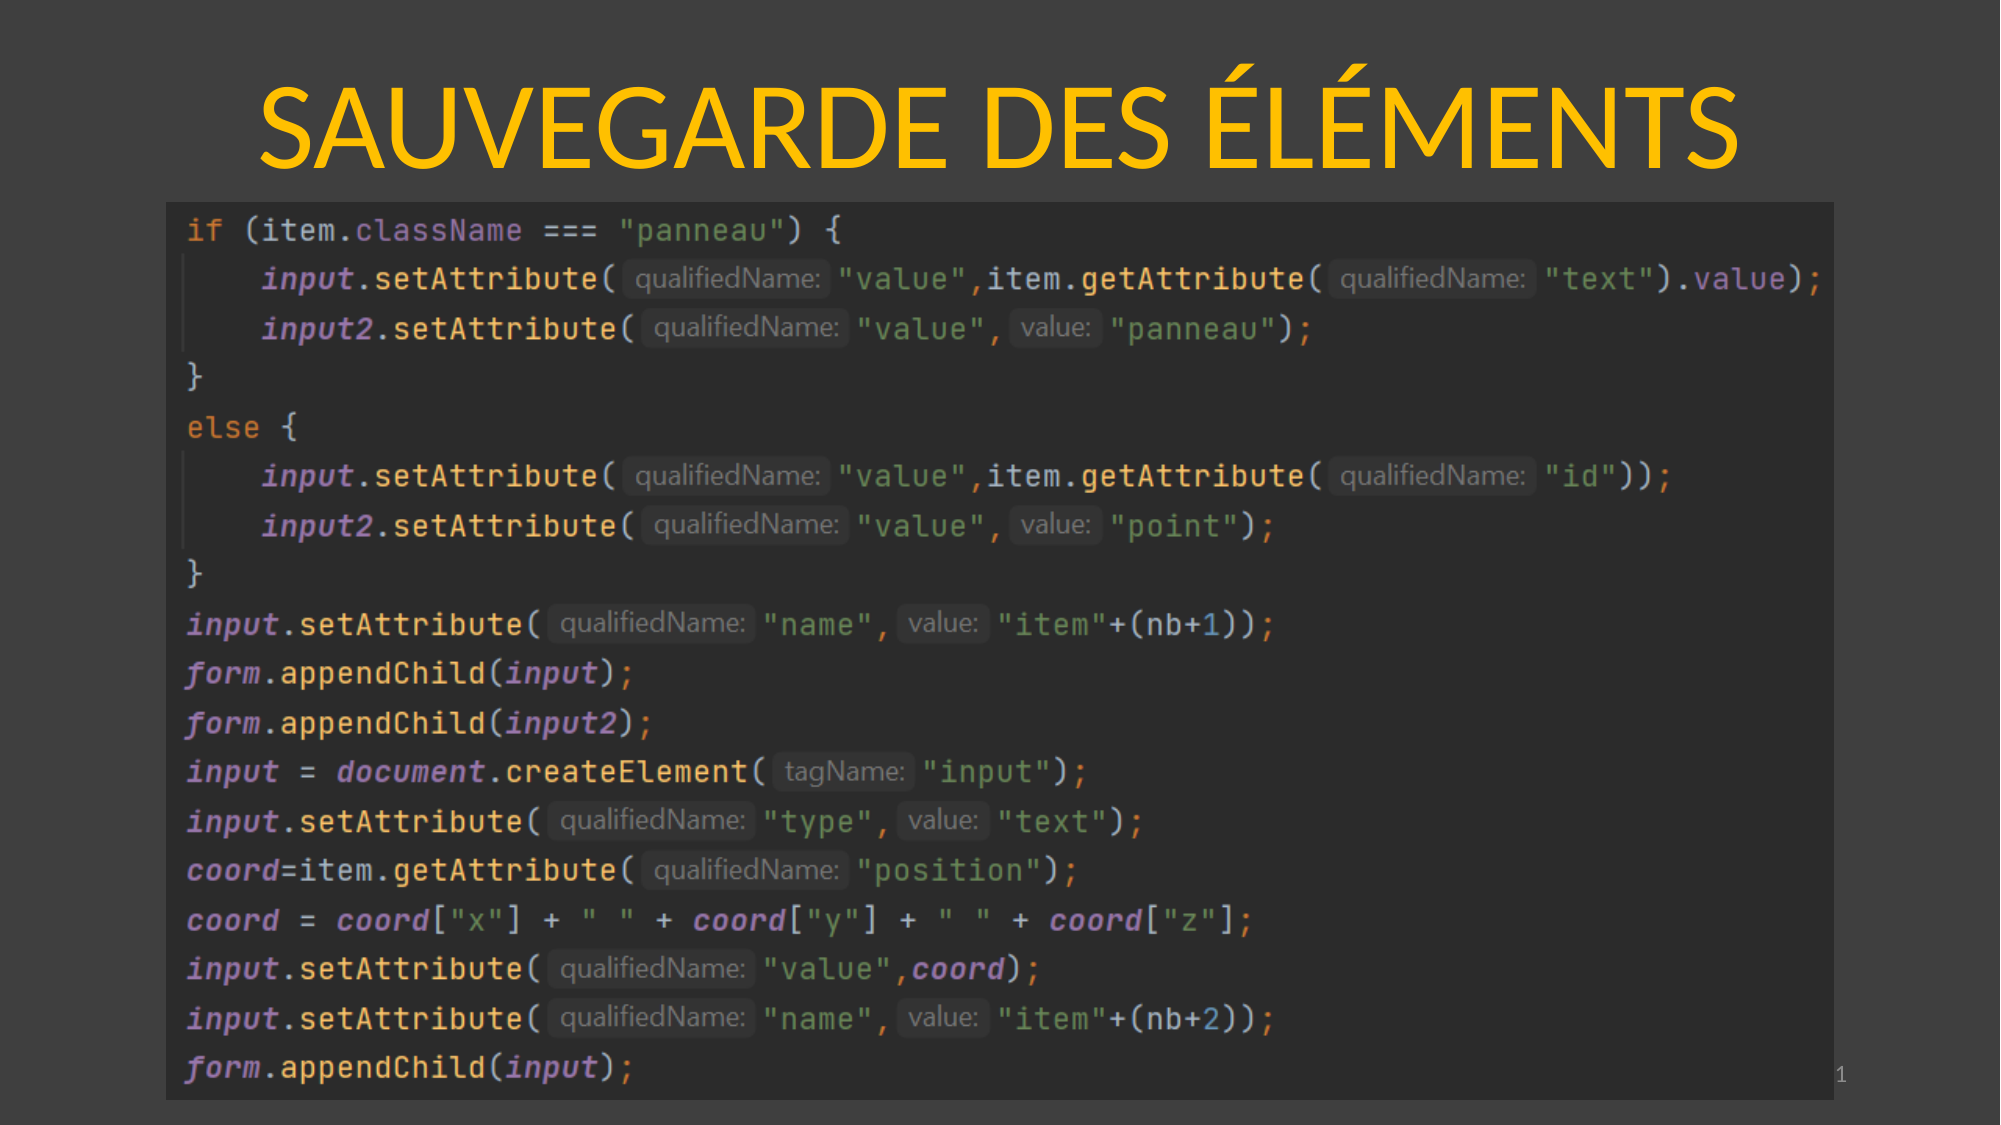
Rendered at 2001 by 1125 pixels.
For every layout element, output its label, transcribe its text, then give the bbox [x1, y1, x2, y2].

slide_number 31 [1412, 1042, 1863, 1103]
title SAUVEGARDE DES ÉLÉMENTS [117, 4, 1883, 203]
picture [166, 202, 1834, 1100]
